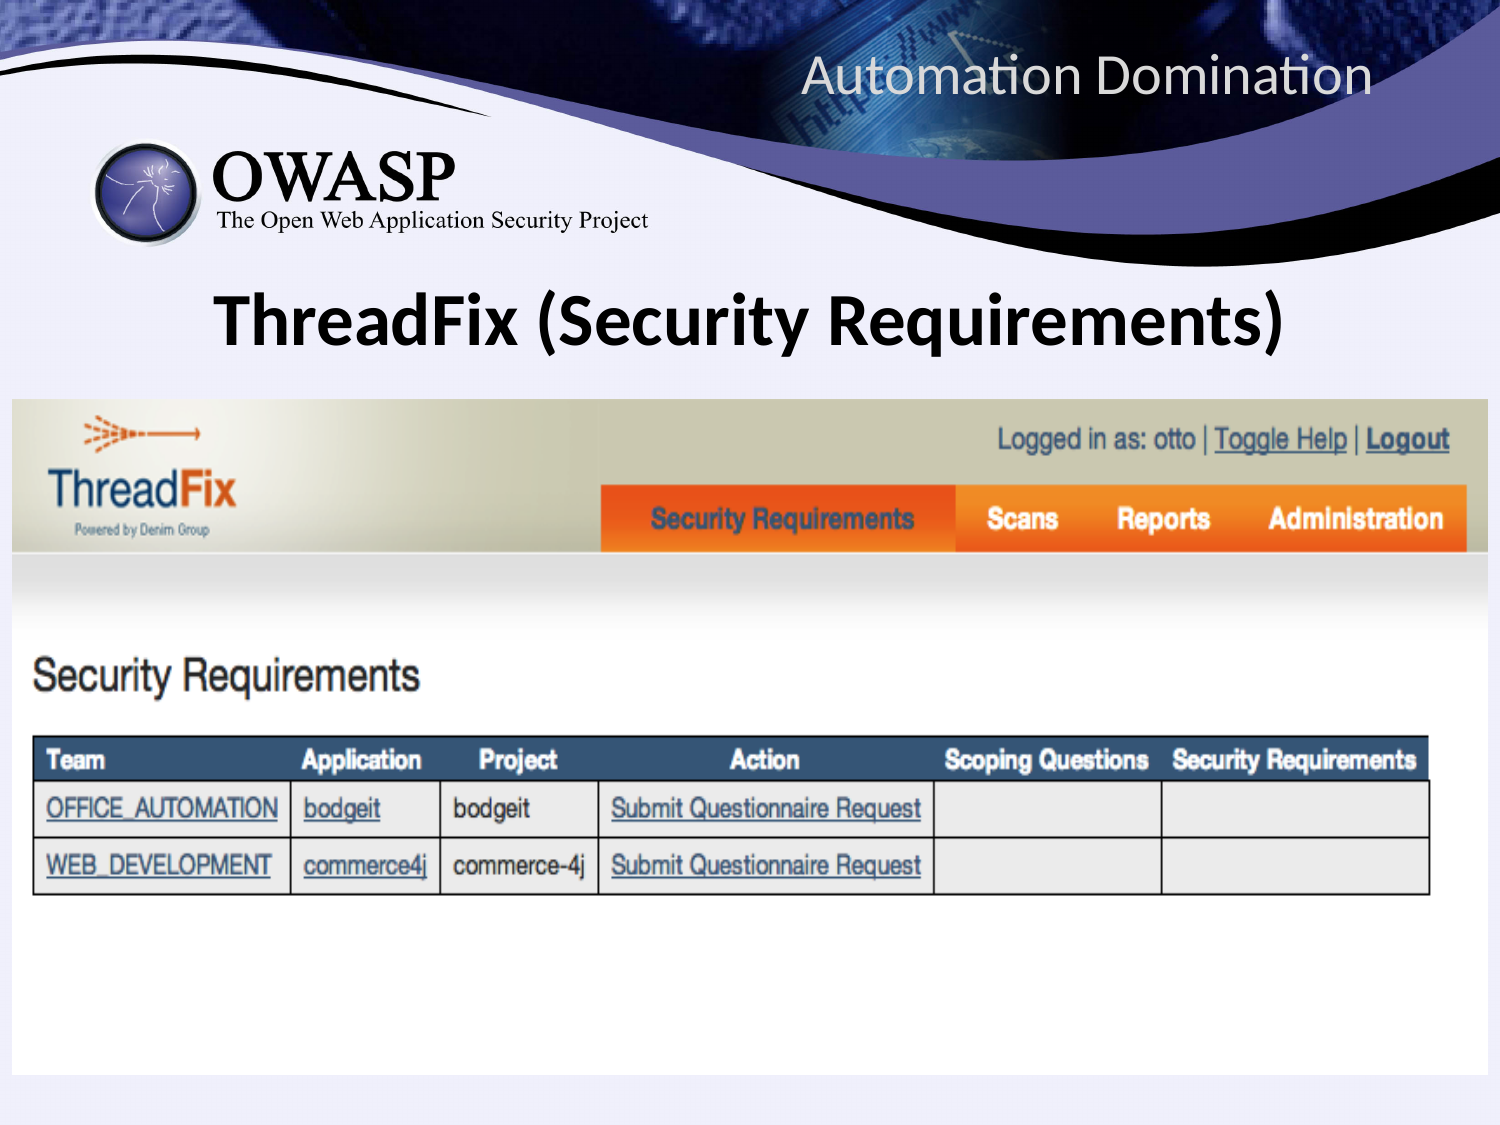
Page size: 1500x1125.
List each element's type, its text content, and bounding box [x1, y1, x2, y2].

picture [0, 0, 1500, 1125]
title Automation Domination [699, 12, 1475, 130]
list ThreadFix (Security Requirements) [75, 262, 1425, 398]
